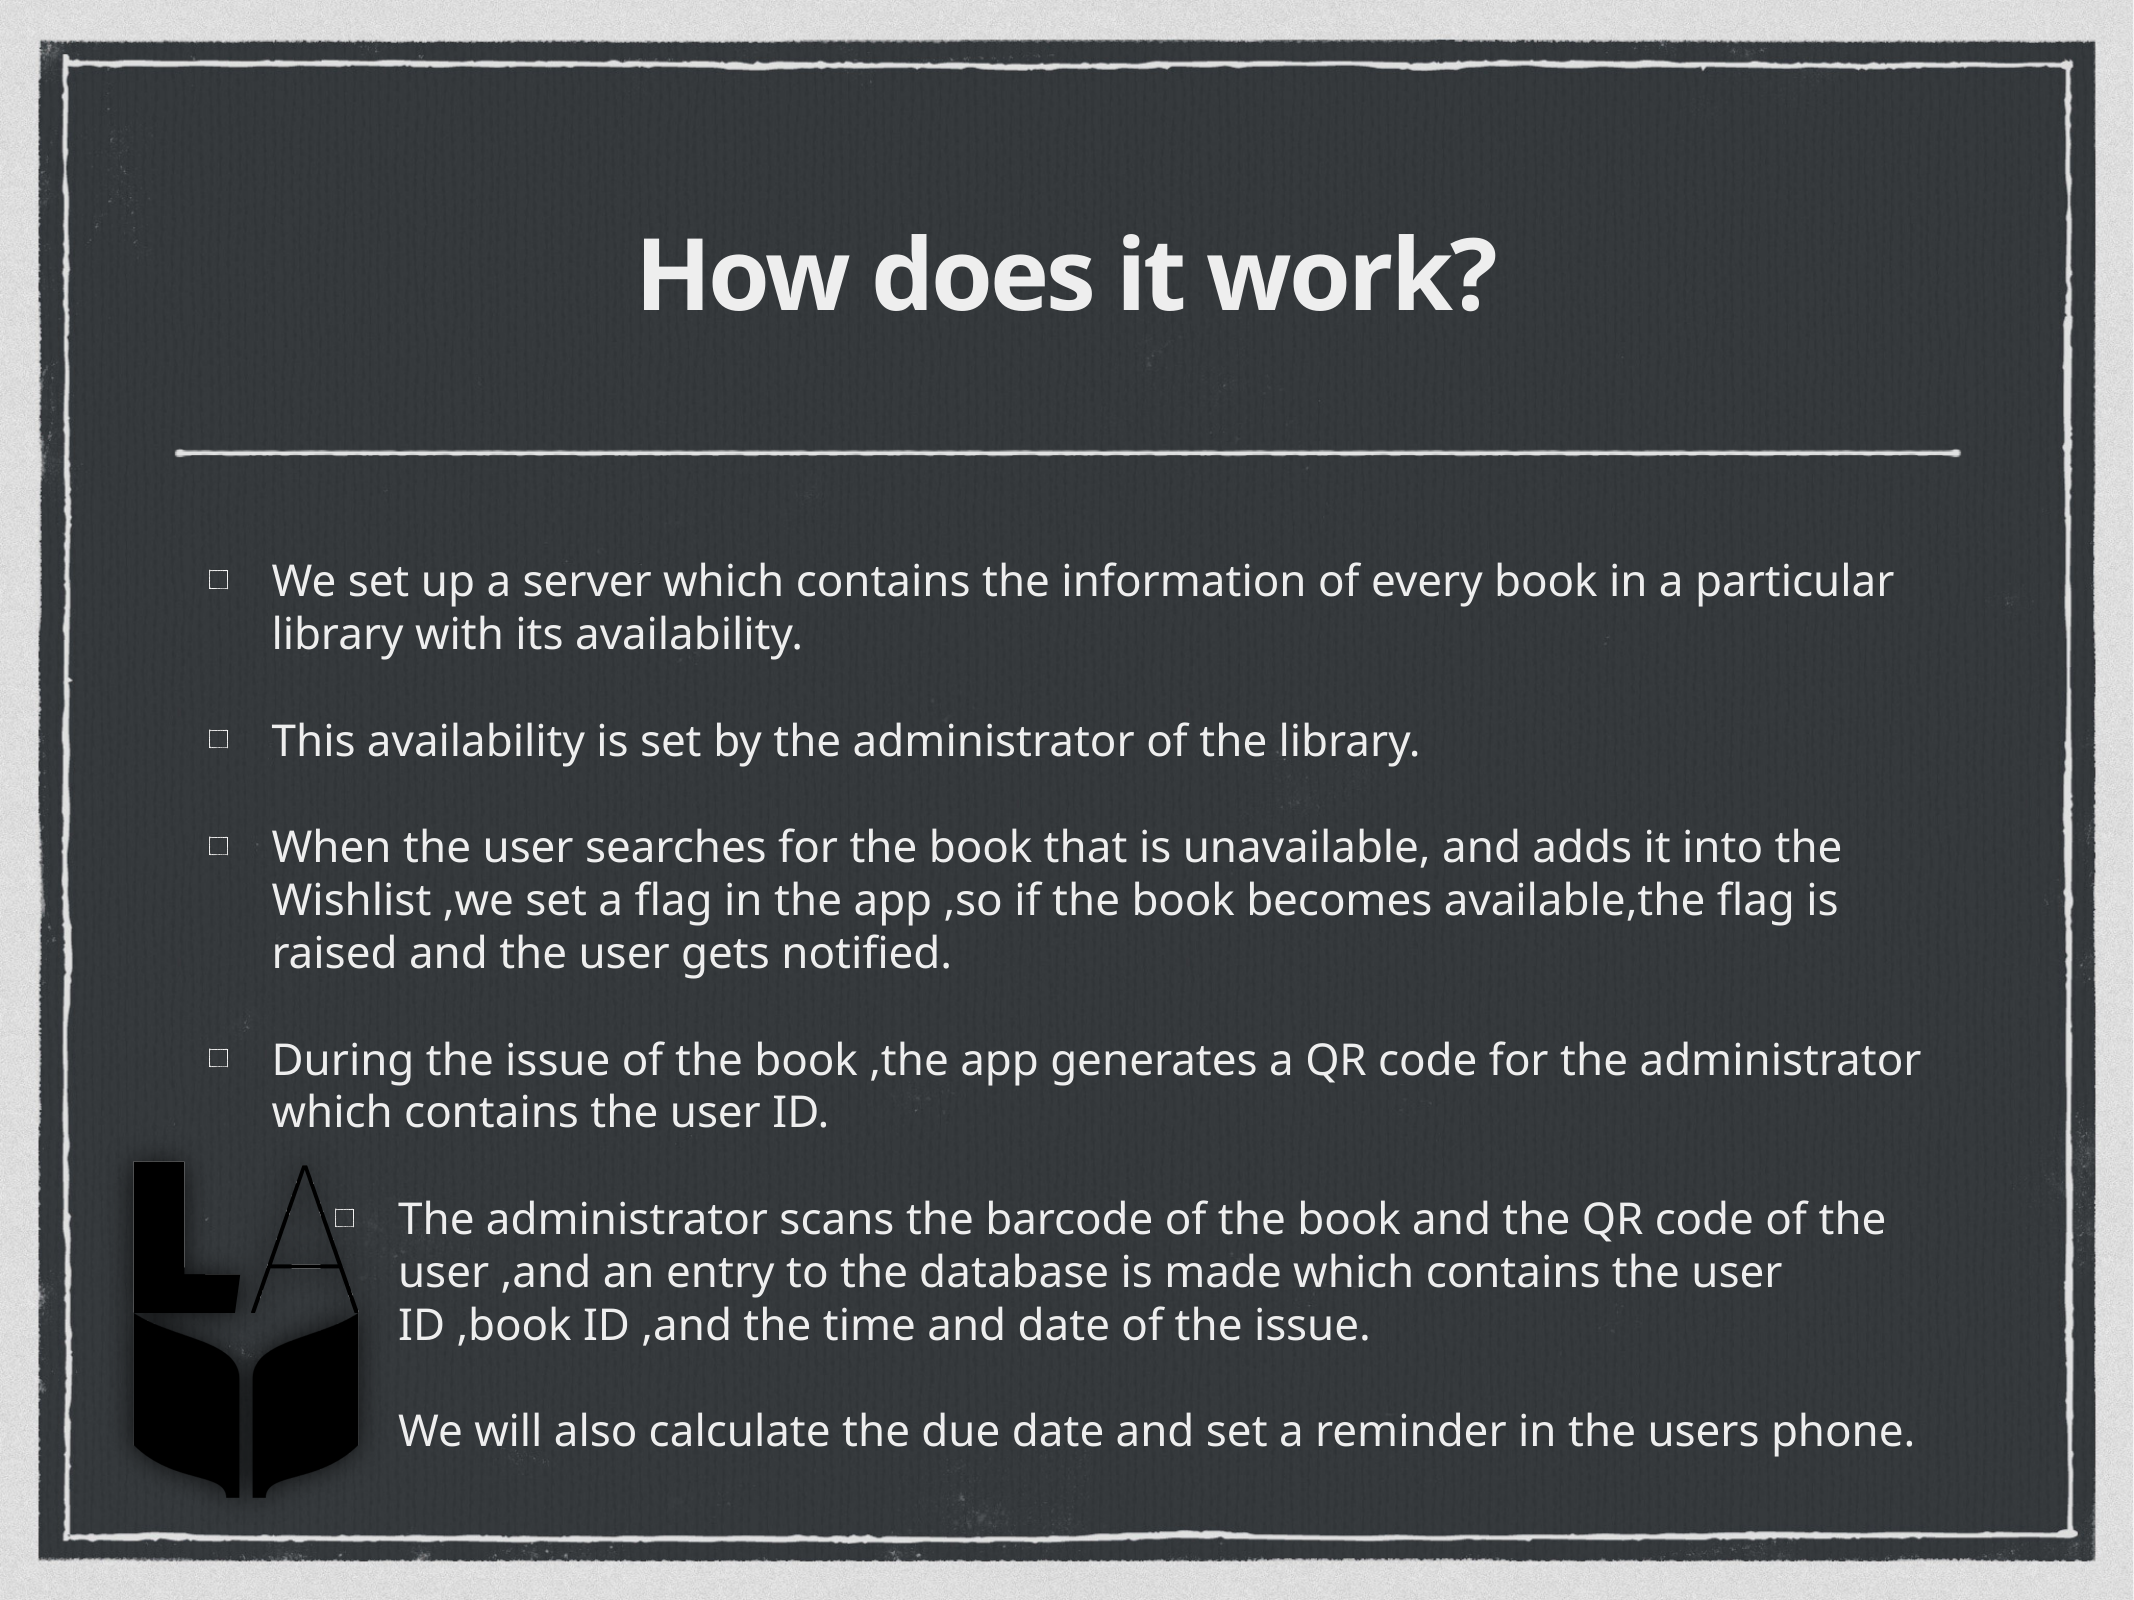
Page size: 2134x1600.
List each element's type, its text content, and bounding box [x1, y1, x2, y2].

list We set up a server which contains the information of every book in a particular library with its availability. This availability is set by the administrator of the library. When the user searches for the book that is unavailable, and adds it into the Wishlist ,we set a flag in the app ,so if the book becomes available,the flag is raised and the user gets notified. During the issue of the book ,the app generates a QR code for the administrator which contains the user ID. The administrator scans the barcode of the book and the QR code of the user ,and an entry to the database is made which contains the user ID ,book ID ,and the time and date of the issue. We will also calculate the due date and set a reminder in the users phone. [207, 534, 1926, 1474]
picture [0, 0, 2134, 1600]
title How does it work? [207, 114, 1926, 428]
